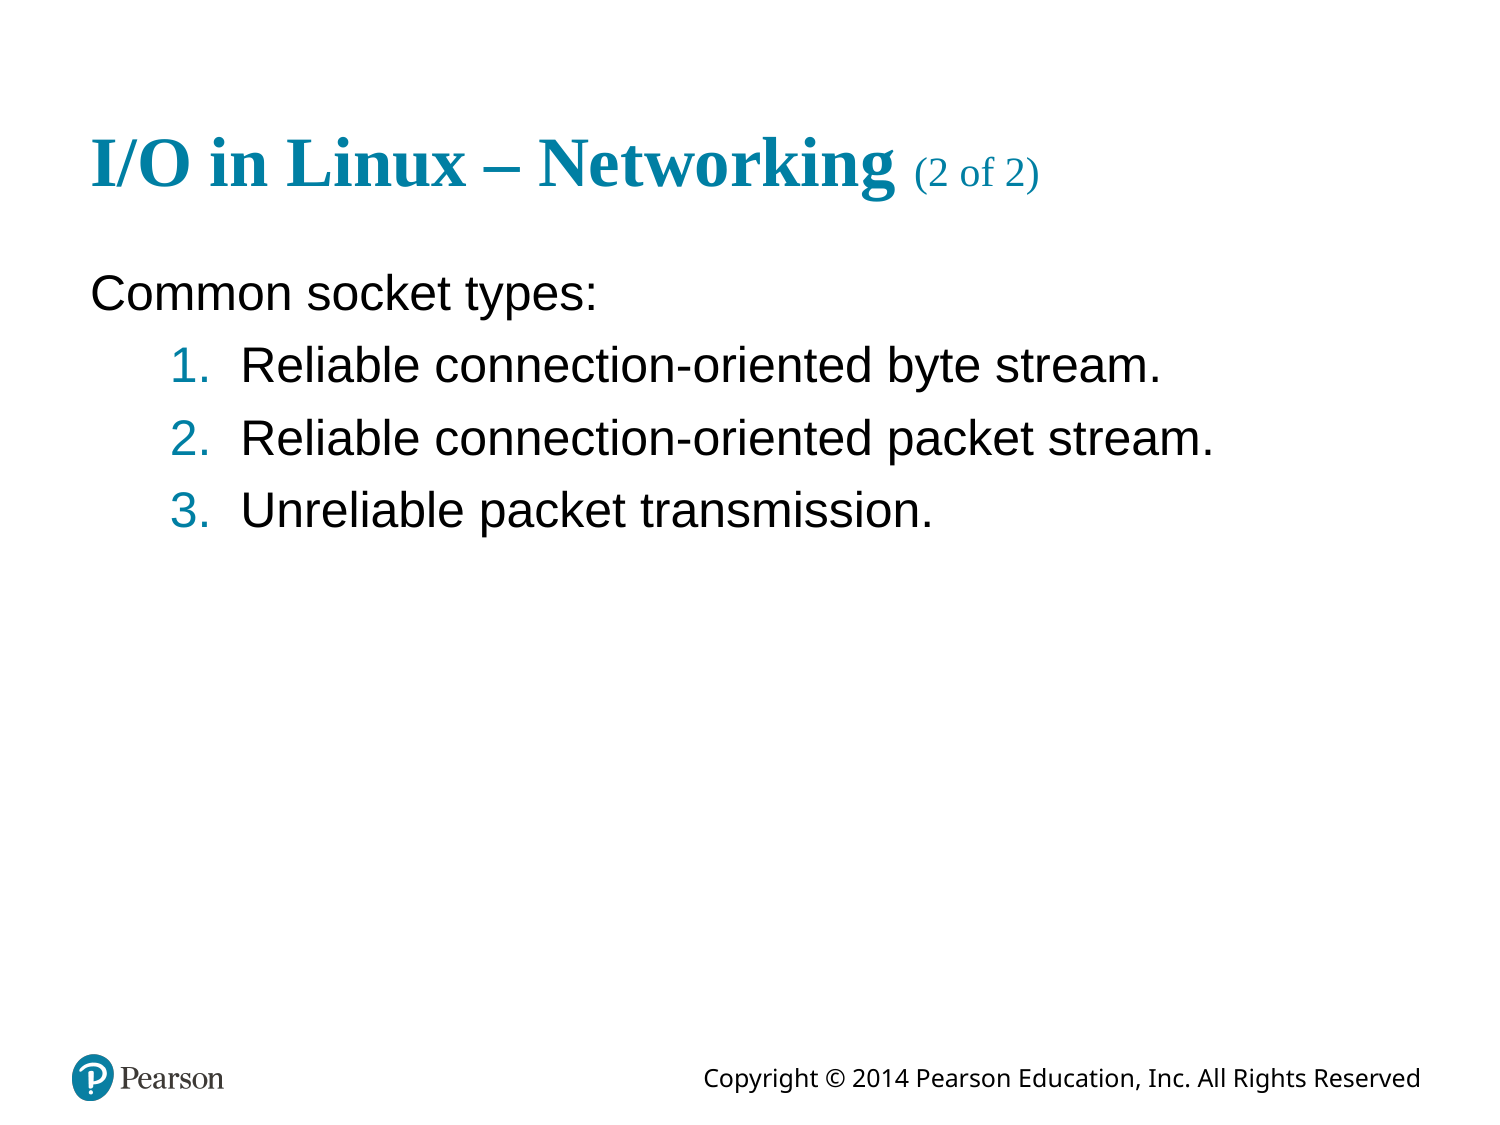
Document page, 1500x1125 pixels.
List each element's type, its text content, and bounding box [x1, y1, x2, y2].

picture [80, 1063, 106, 1088]
picture [98, 1054, 224, 1101]
picture [72, 1054, 88, 1070]
list Common socket types: Reliable connection-oriented byte stream. Reliable connection-oriented packet stream. Unreliable packet transmission. [75, 245, 1425, 1040]
picture [72, 1087, 83, 1101]
title I/O in Linux – Networking (2 of 2) [75, 35, 1425, 216]
